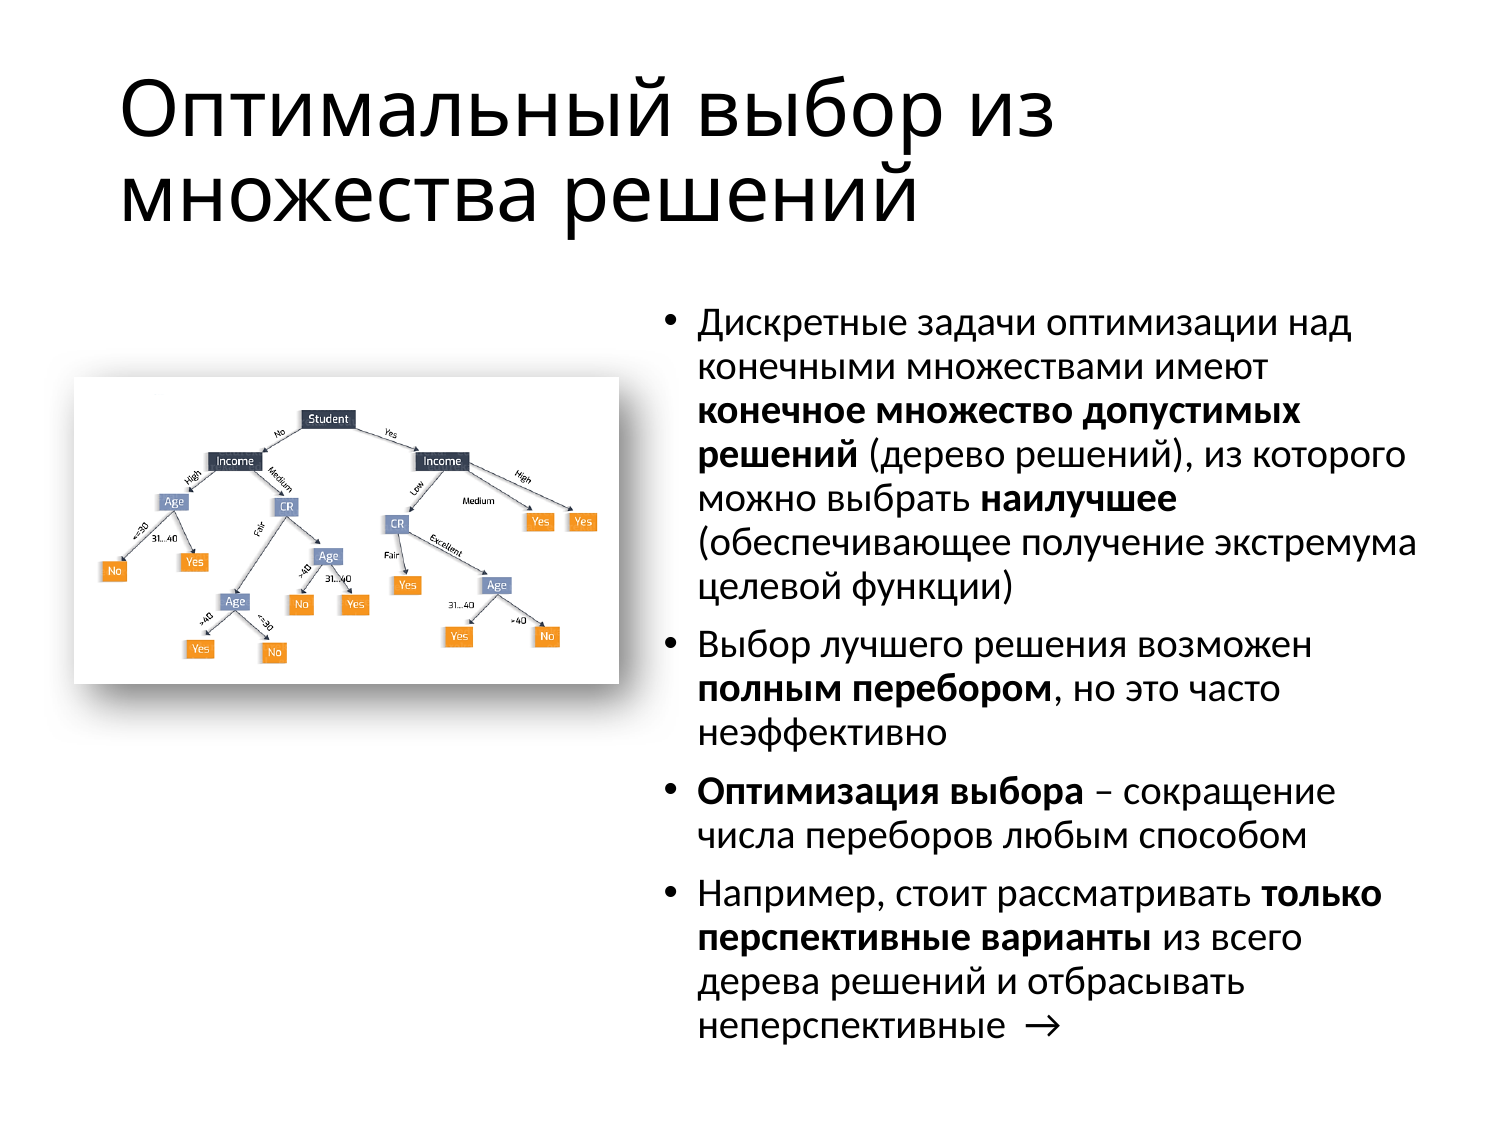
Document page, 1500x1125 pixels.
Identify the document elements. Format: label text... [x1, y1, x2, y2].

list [74, 377, 619, 685]
title Оптимальный выбор из множества решений [103, 59, 1397, 247]
list Дискретные задачи оптимизации над конечными множествами имеют конечное множество допустимых решений (дерево решений), из которого можно выбрать наилучшее (обеспечивающее получение экстремума целевой функции) Выбор лучшего решения возможен полным перебором, но это часто неэффективно Оптимизация выбора – сокращение числа переборов любым способом Например, стоит рассматривать только перспективные варианты из всего дерева решений и отбрасывать неперспективные → [648, 292, 1440, 1066]
